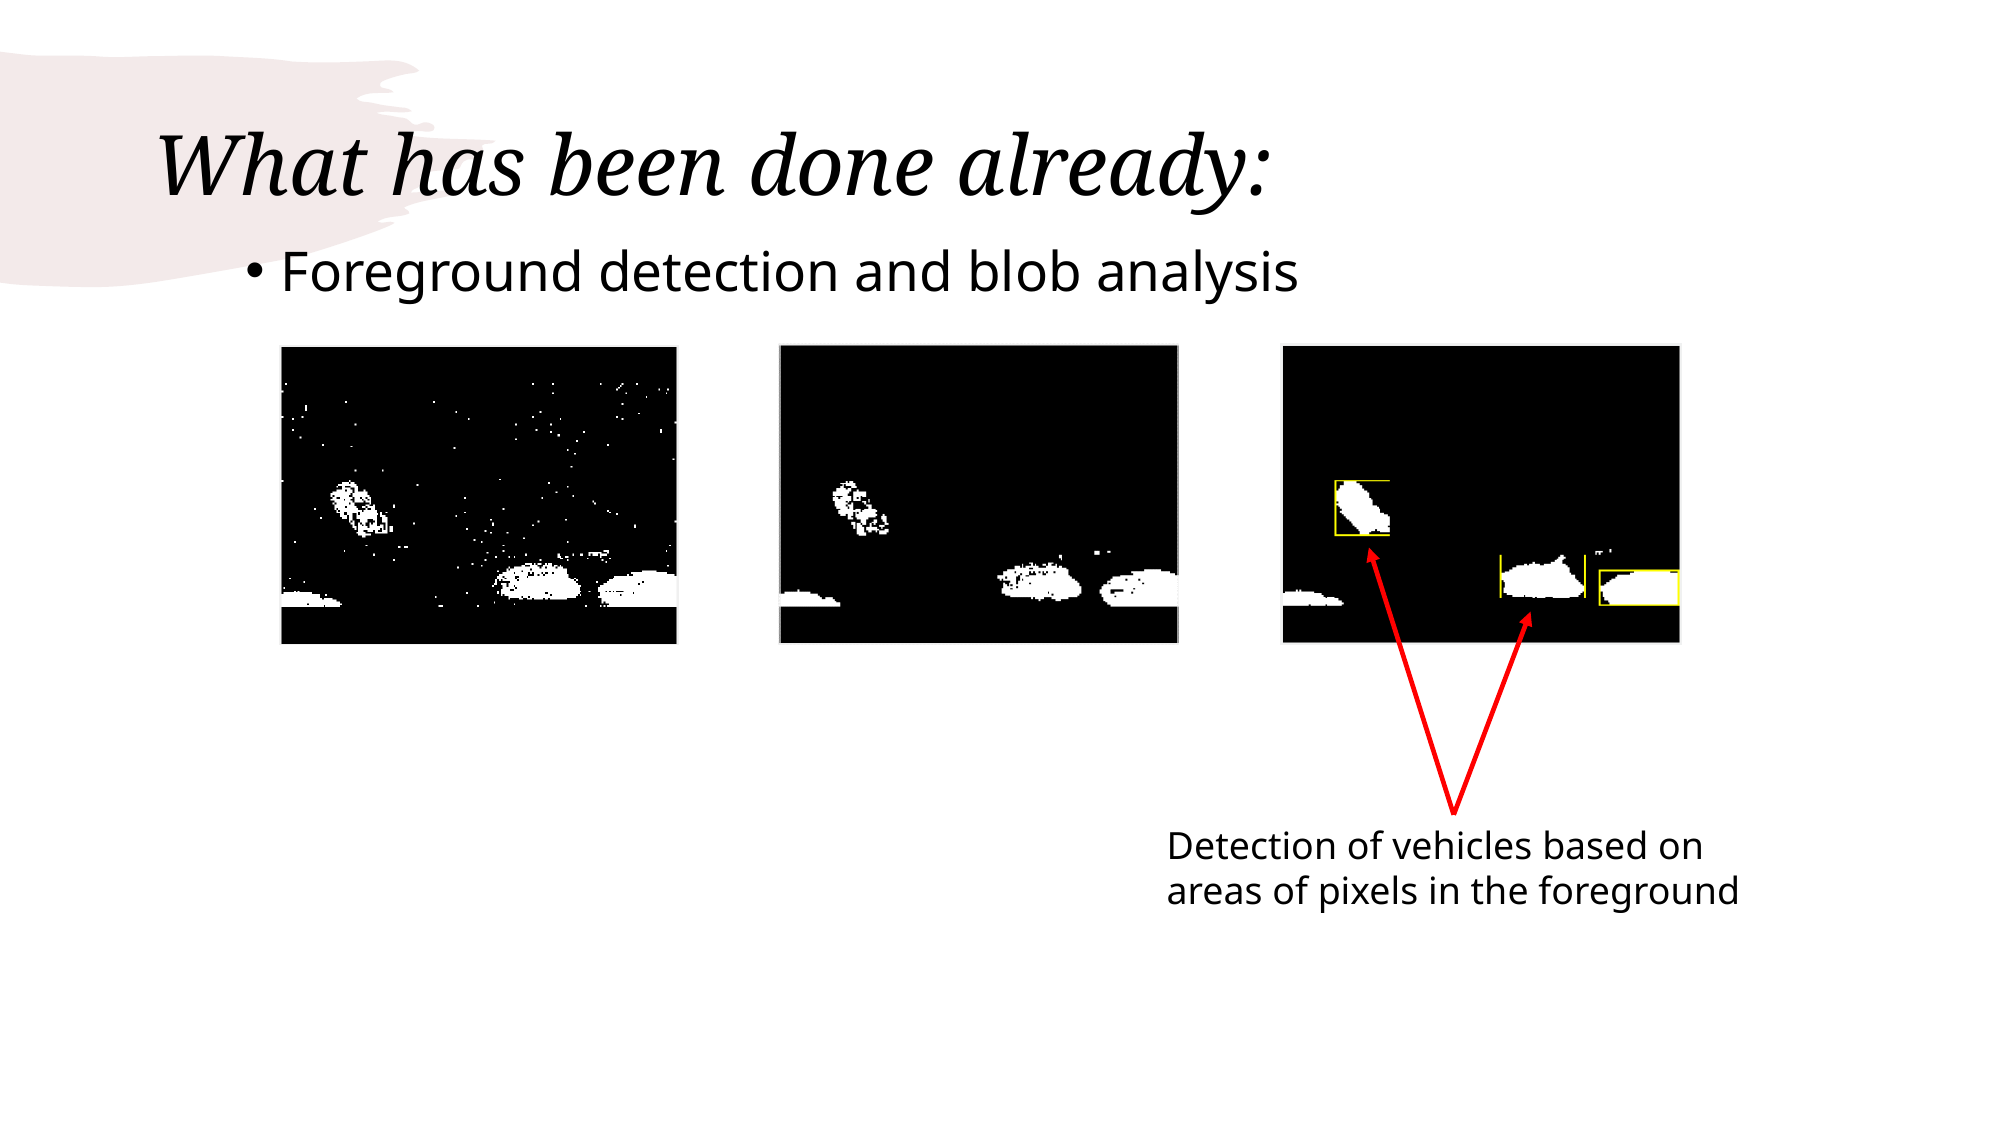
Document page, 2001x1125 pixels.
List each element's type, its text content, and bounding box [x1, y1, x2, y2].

picture [778, 343, 1179, 645]
picture [279, 345, 679, 645]
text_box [1453, 611, 1531, 815]
title What has been done already: [137, 59, 1863, 278]
picture [1280, 343, 1682, 645]
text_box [1368, 547, 1454, 815]
text_box Detection of vehicles based on areas of pixels in the foreground [1151, 814, 1756, 920]
list Foreground detection and blob analysis [230, 229, 1770, 311]
